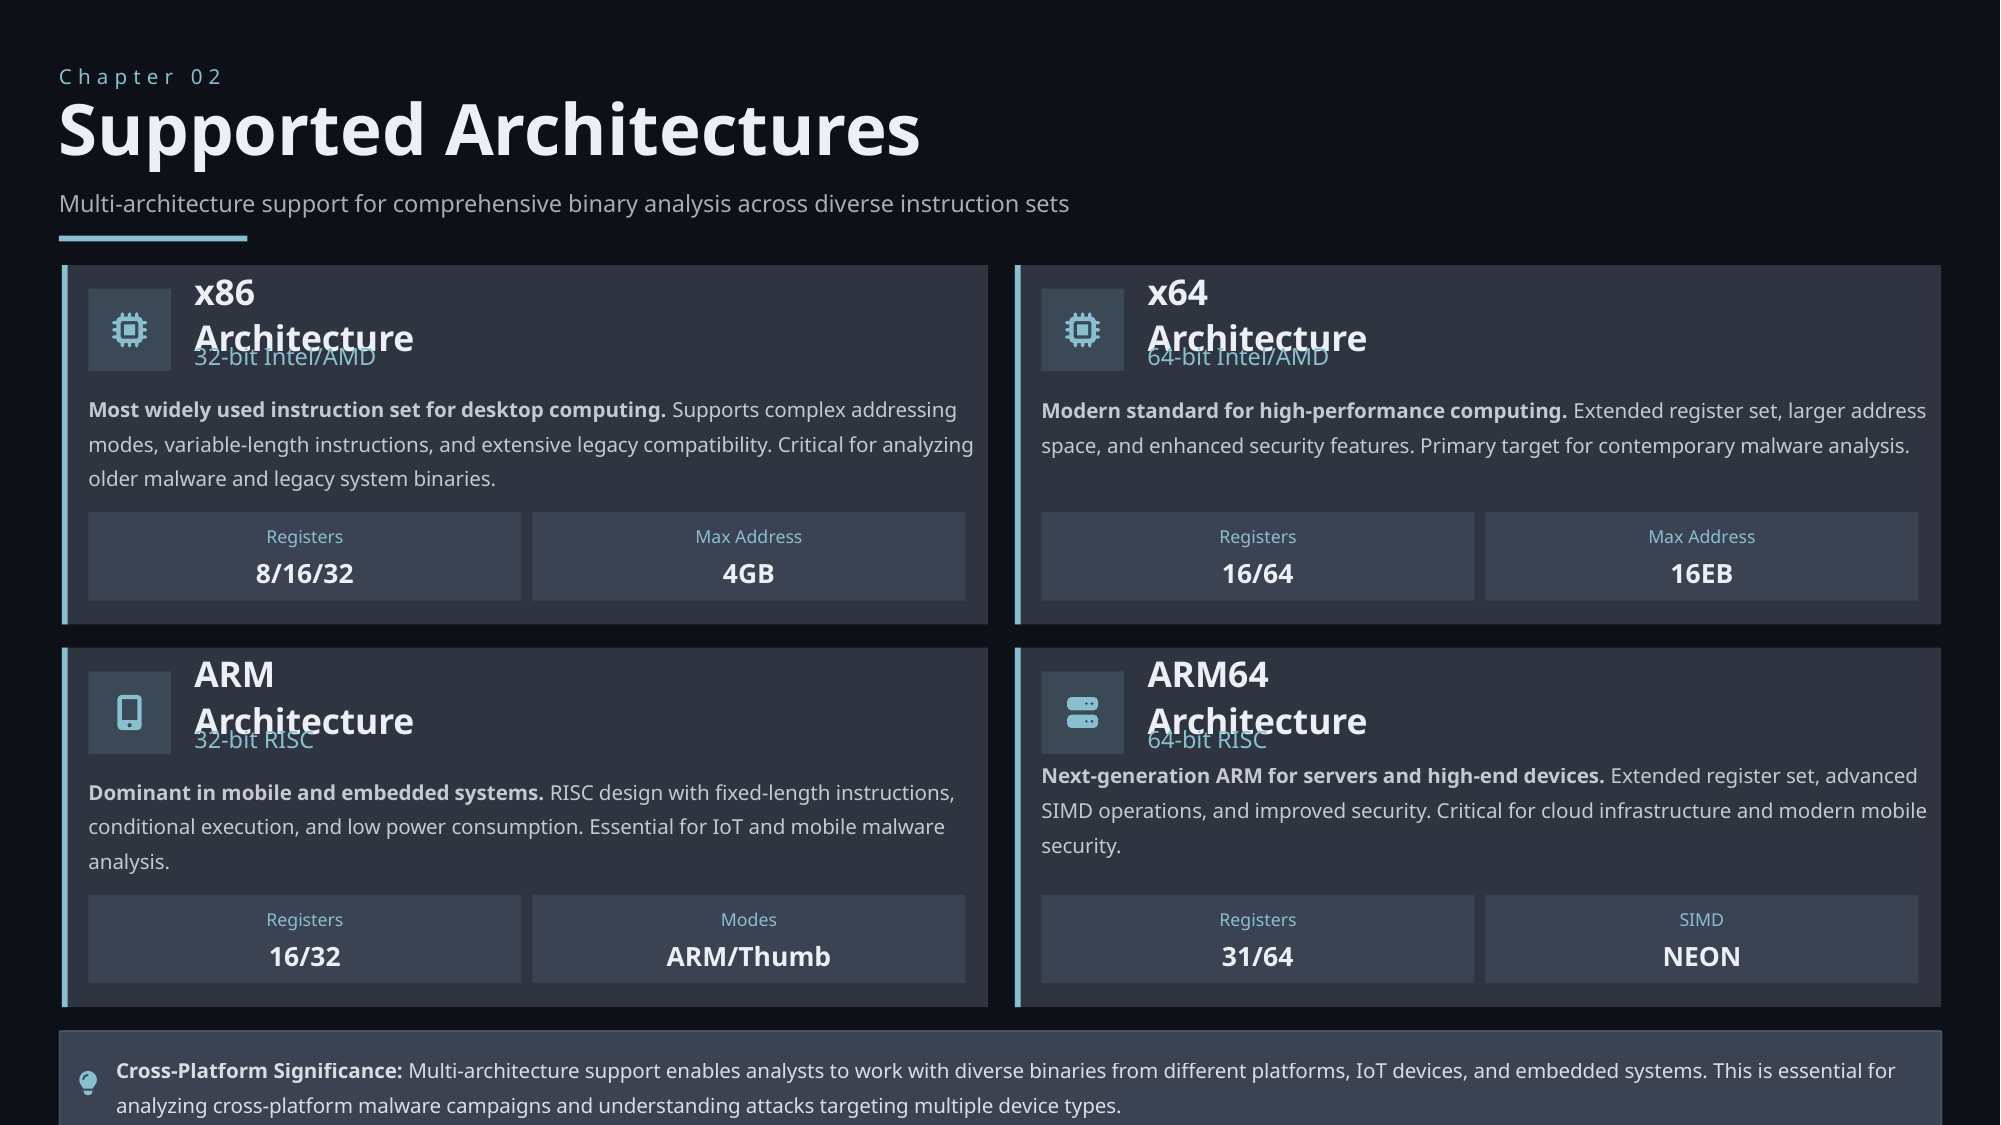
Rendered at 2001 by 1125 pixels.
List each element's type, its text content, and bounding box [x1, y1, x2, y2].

text_box [1014, 647, 1021, 1008]
text_box 16EB [1490, 547, 1914, 589]
text_box Cross-Platform Significance: Multi-architecture support enables analysts to work with diverse binaries from different platforms, IoT devices, and embedded systems. This is essential for analyzing cross-platform malware campaigns and understanding attacks targeting multiple device types. [116, 1049, 1934, 1117]
text_box Registers [95, 523, 514, 547]
text_box [532, 512, 966, 601]
text_box [1021, 265, 1942, 625]
text_box Chapter 02 [58, 58, 1952, 89]
text_box Registers [1048, 906, 1467, 930]
text_box [83, 1090, 93, 1096]
text_box [111, 312, 148, 348]
text_box [59, 1030, 1942, 1125]
text_box Multi-architecture support for comprehensive binary analysis across diverse instruction sets [58, 182, 1953, 218]
text_box [68, 647, 989, 1008]
text_box NEON [1490, 930, 1914, 972]
text_box Max Address [1492, 523, 1912, 547]
text_box [1041, 671, 1124, 754]
text_box Registers [95, 906, 514, 930]
text_box 64-bit Intel/AMD [1147, 335, 1420, 372]
text_box [61, 647, 68, 1008]
text_box Registers [1048, 523, 1467, 547]
text_box ARM Architecture [194, 671, 491, 719]
text_box [1485, 894, 1919, 984]
text_box ARM64 Architecture [1147, 671, 1485, 719]
text_box [1041, 512, 1475, 601]
text_box [61, 265, 68, 625]
text_box 8/16/32 [93, 547, 517, 589]
text_box [1041, 288, 1124, 372]
text_box SIMD [1492, 906, 1912, 930]
text_box ARM/Thumb [537, 930, 961, 972]
text_box [1014, 265, 1021, 625]
text_box 16/32 [93, 930, 517, 972]
text_box x86 Architecture [194, 288, 475, 336]
text_box 4GB [537, 547, 961, 589]
text_box [1021, 647, 1942, 1008]
text_box 32-bit RISC [194, 718, 485, 754]
text_box 64-bit RISC [1147, 718, 1479, 754]
text_box [1485, 512, 1919, 601]
text_box 16/64 [1046, 547, 1470, 589]
text_box [1067, 697, 1099, 711]
text_box [88, 671, 171, 754]
text_box [1067, 714, 1099, 728]
text_box 32-bit Intel/AMD [194, 335, 469, 372]
text_box [1064, 312, 1101, 348]
text_box [1041, 894, 1475, 984]
text_box Next-generation ARM for servers and high-end devices. Extended register set, advanced SIMD operations, and improved security. Critical for cloud infrastructure and modern mobile security. [1041, 771, 1928, 840]
text_box [532, 894, 966, 984]
text_box [88, 894, 522, 984]
text_box Dominant in mobile and embedded systems. RISC design with fixed-length instructions, conditional execution, and low power consumption. Essential for IoT and mobile malware analysis. [88, 771, 975, 872]
text_box [79, 1070, 97, 1089]
text_box [68, 265, 989, 625]
text_box [117, 694, 142, 731]
text_box 31/64 [1046, 930, 1470, 972]
text_box Modes [539, 906, 959, 930]
text_box Supported Architectures [58, 100, 1977, 171]
text_box [58, 235, 248, 242]
text_box Most widely used instruction set for desktop computing. Supports complex addressing modes, variable-length instructions, and extensive legacy compatibility. Critical for analyzing older malware and legacy system binaries. [88, 388, 975, 489]
text_box x64 Architecture [1147, 288, 1426, 336]
text_box [88, 512, 522, 601]
text_box Max Address [539, 523, 959, 547]
text_box [88, 288, 171, 372]
text_box Modern standard for high-performance computing. Extended register set, larger address space, and enhanced security features. Primary target for contemporary malware analysis. [1041, 388, 1928, 457]
